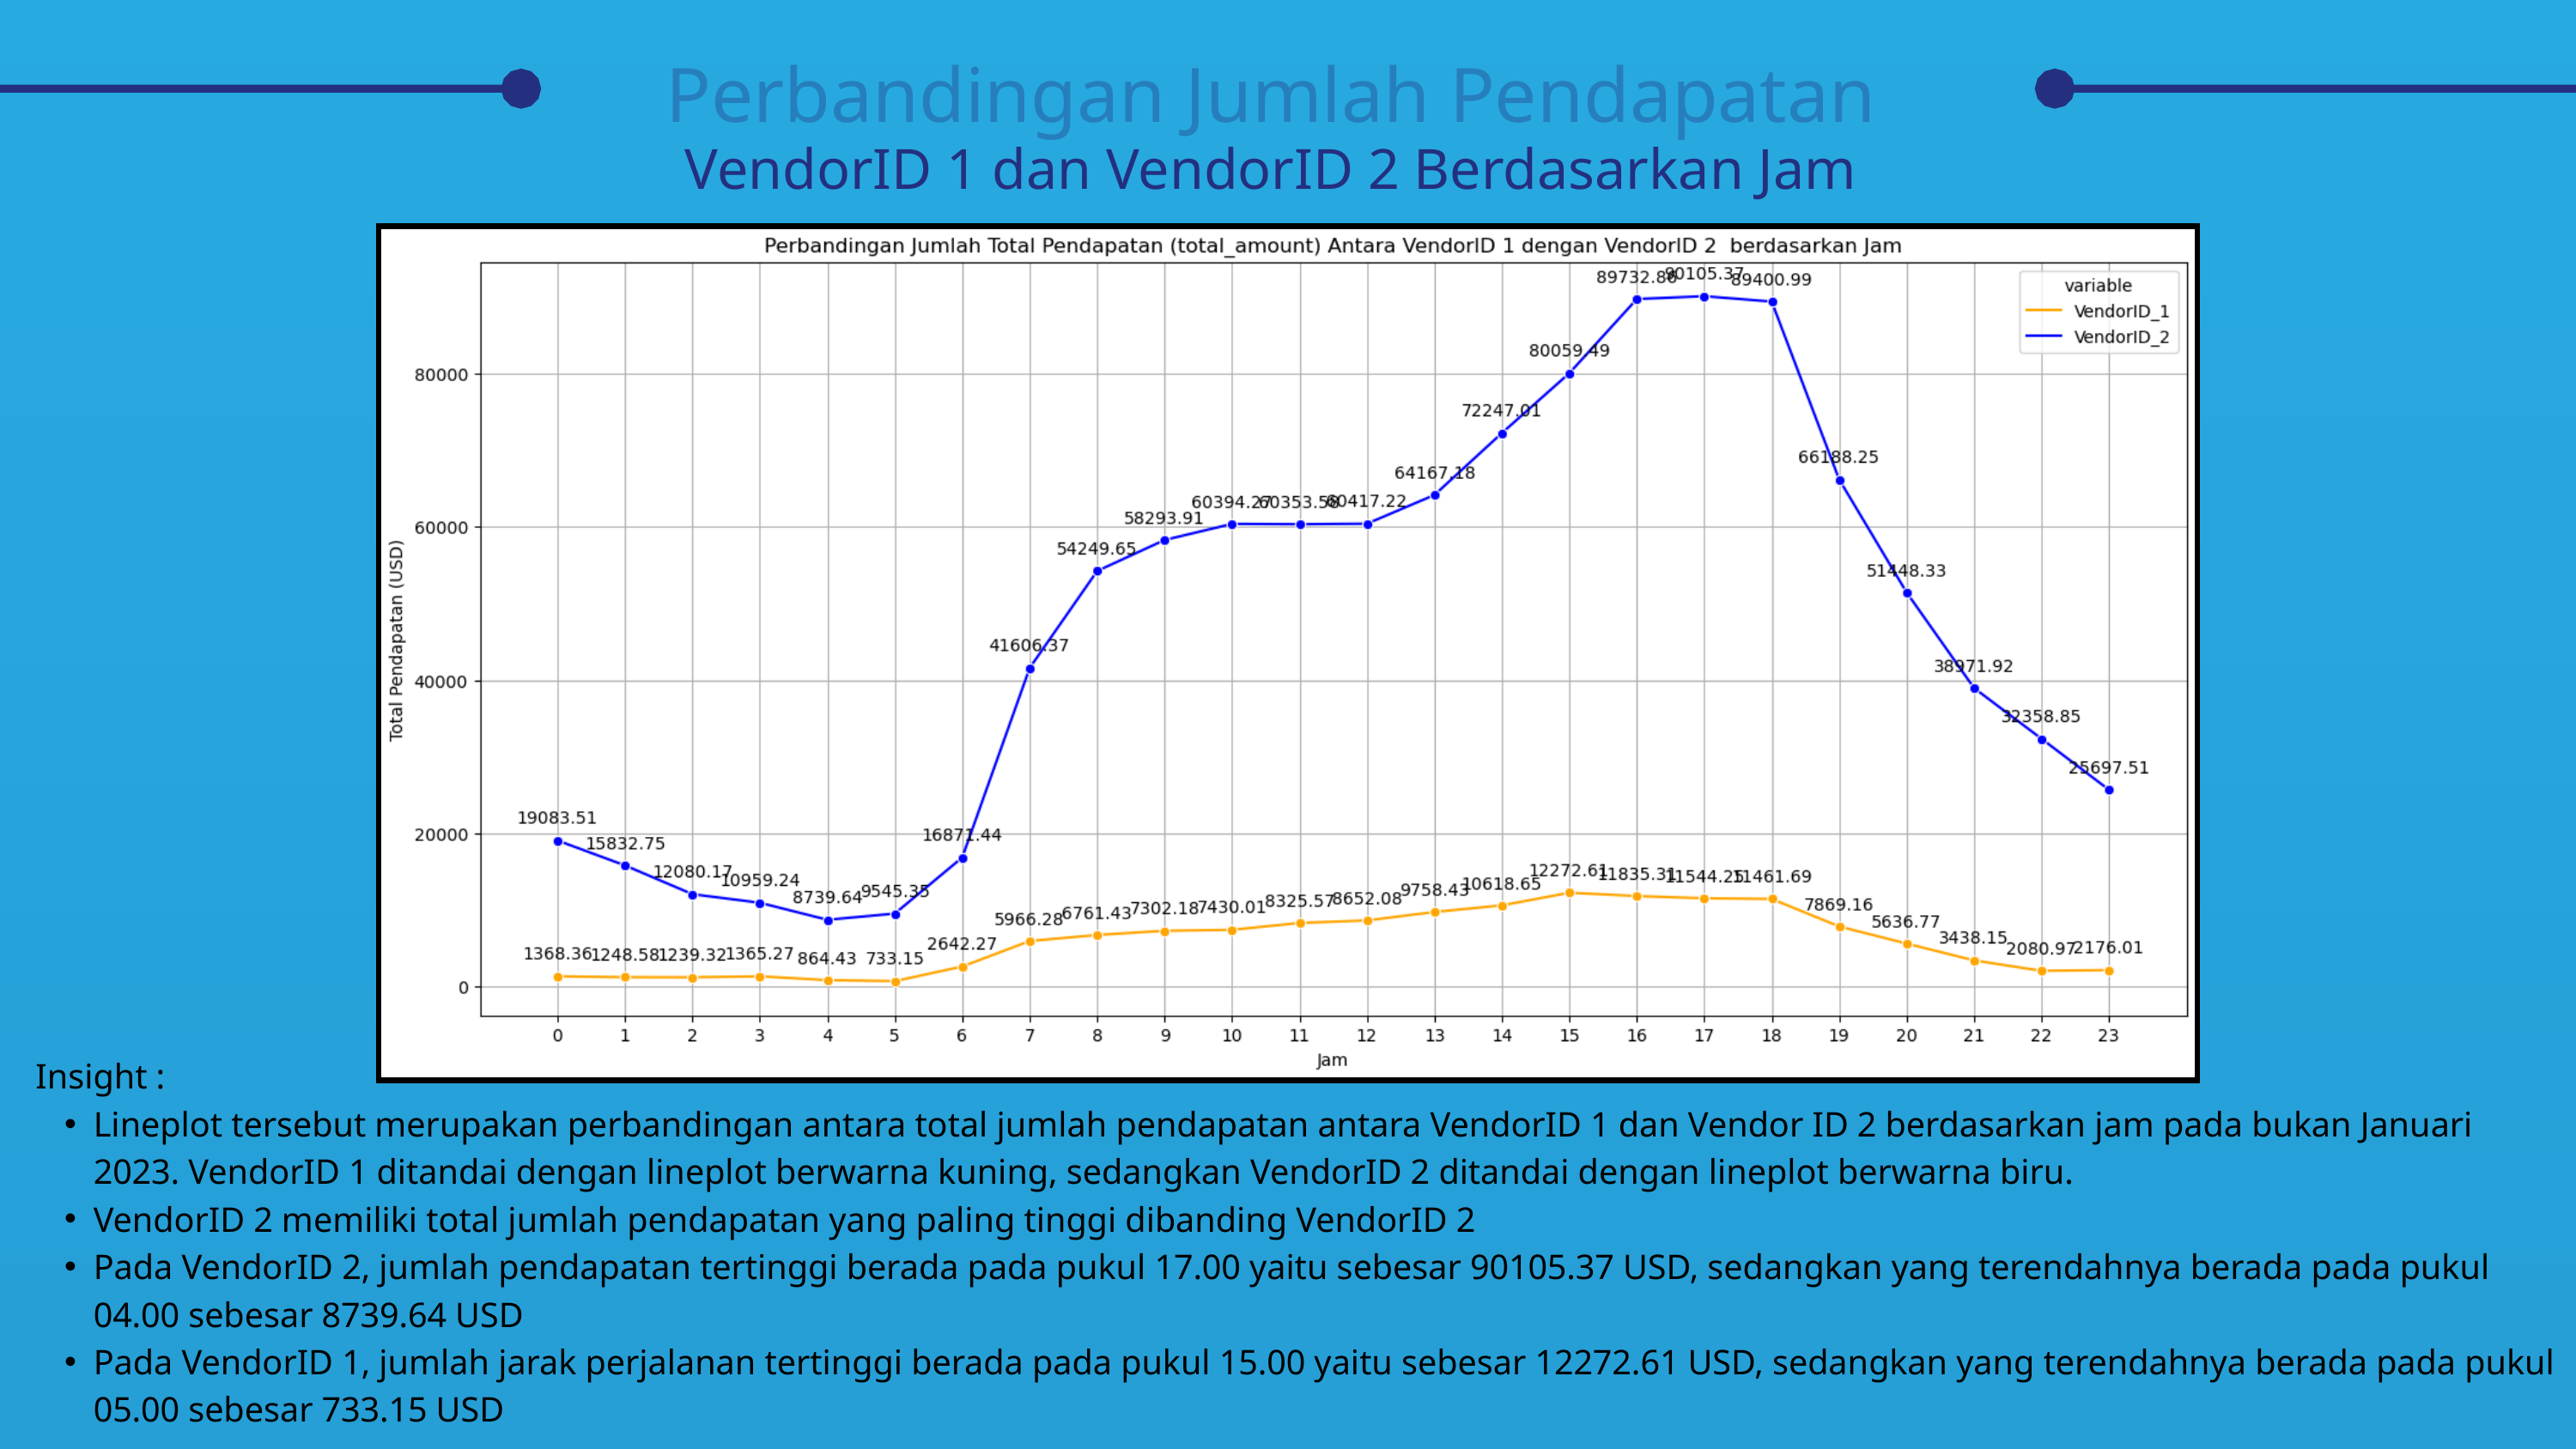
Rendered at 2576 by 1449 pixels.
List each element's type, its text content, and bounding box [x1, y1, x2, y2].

text_box [2045, 79, 2576, 98]
text_box Perbandingan Jumlah Pendapatan [547, 32, 1995, 122]
text_box Insight : Lineplot tersebut merupakan perbandingan antara total jumlah pendapatan antara VendorID 1 dan Vendor ID 2 berdasarkan jam pada bukan Januari 2023. VendorID 1 ditandai dengan lineplot berwarna kuning, sedangkan VendorID 2 ditandai dengan lineplot berwarna biru. VendorID 2 memiliki total jumlah pendapatan yang paling tinggi dibanding VendorID 2 Pada VendorID 2, jumlah pendapatan tertinggi berada pada pukul 17.00 yaitu sebesar 90105.37 USD, sedangkan yang terendahnya berada pada pukul 04.00 sebesar 8739.64 USD Pada VendorID 1, jumlah jarak perjalanan tertinggi berada pada pukul 15.00 yaitu sebesar 12272.61 USD, sedangkan yang terendahnya berada pada pukul 05.00 sebesar 733.15 USD [35, 1048, 2558, 1449]
text_box [378, 226, 2198, 1048]
text_box [0, 79, 531, 98]
text_box VendorID 1 dan VendorID 2 Berdasarkan Jam [0, 122, 2558, 201]
